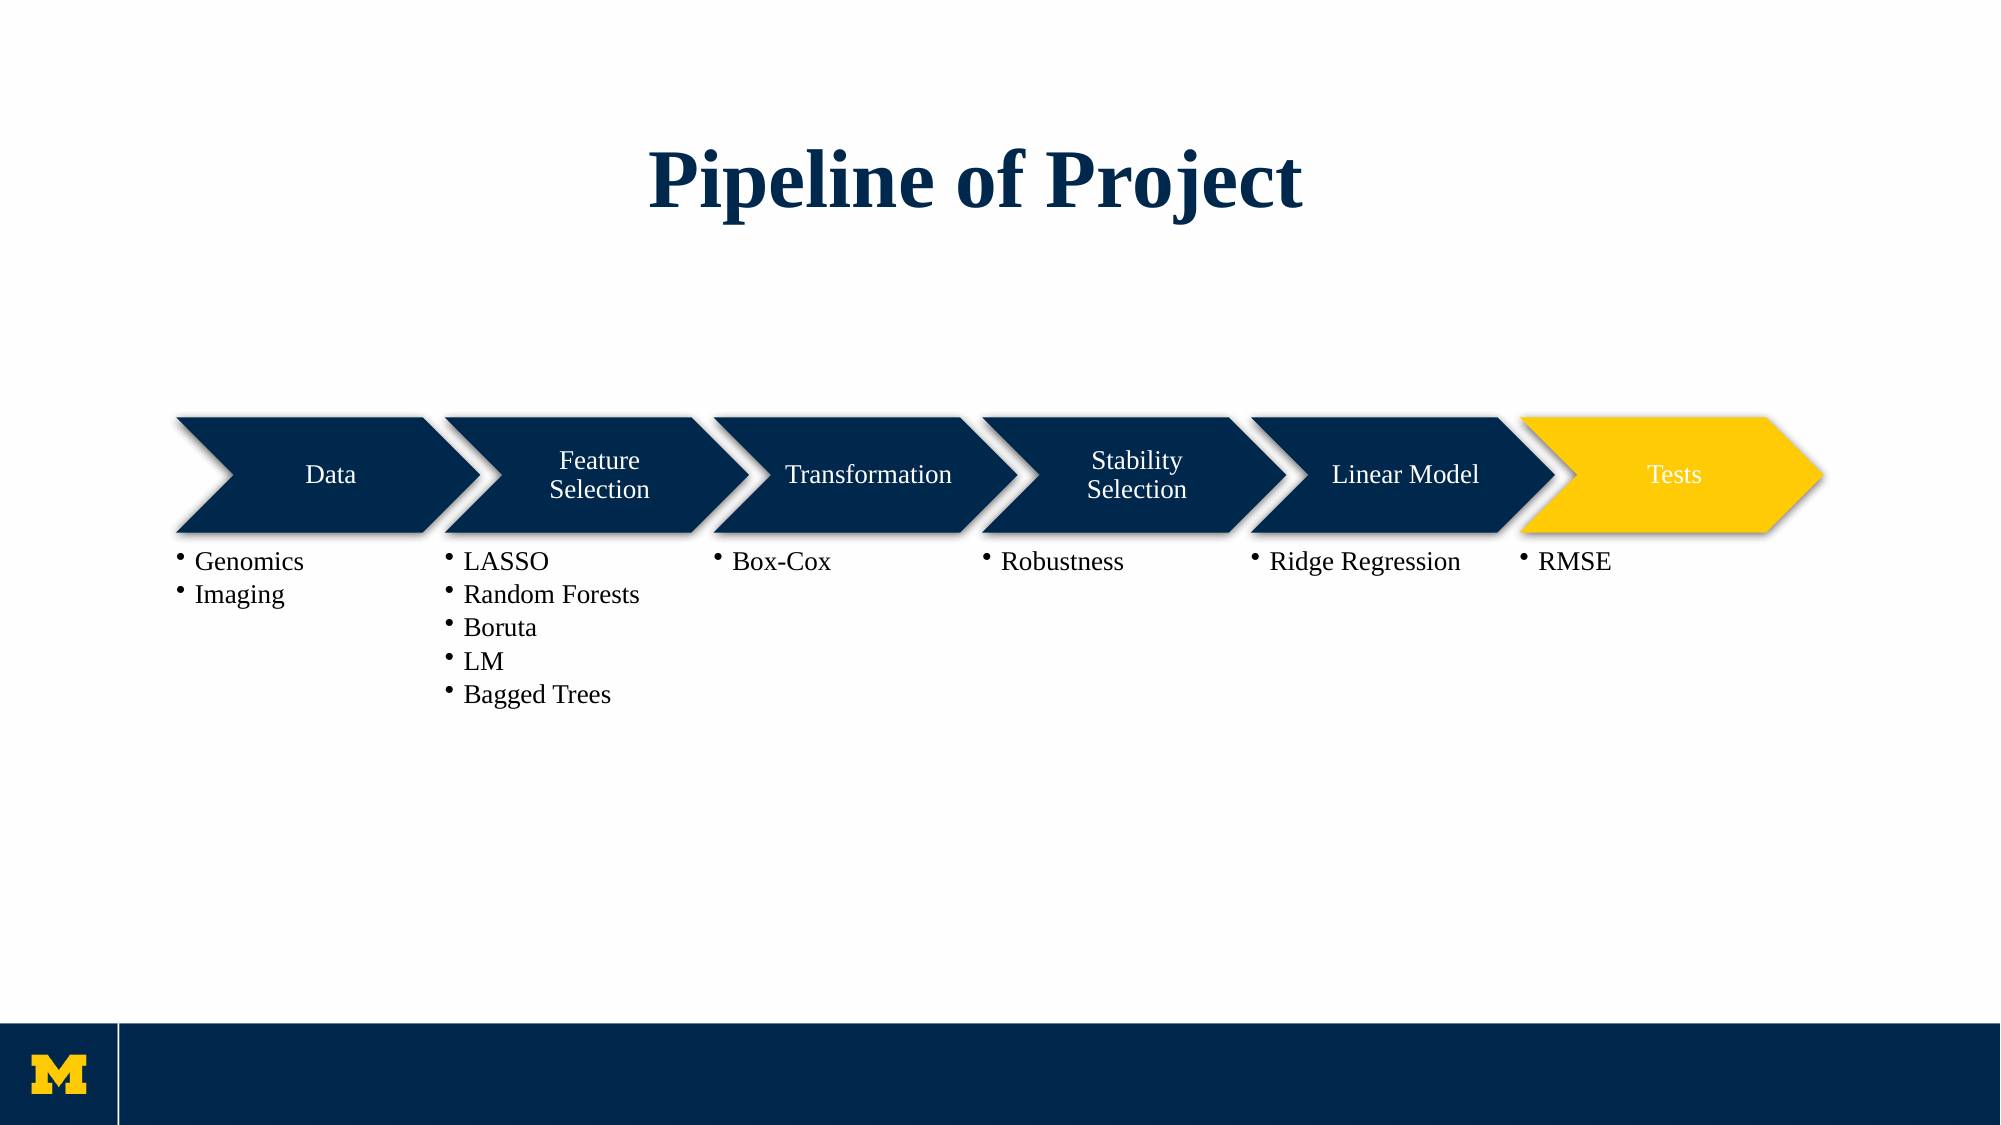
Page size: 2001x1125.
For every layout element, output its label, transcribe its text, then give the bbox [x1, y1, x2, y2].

title Pipeline of Project [633, 90, 1415, 232]
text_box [174, 232, 1825, 893]
picture [0, 0, 2000, 1125]
